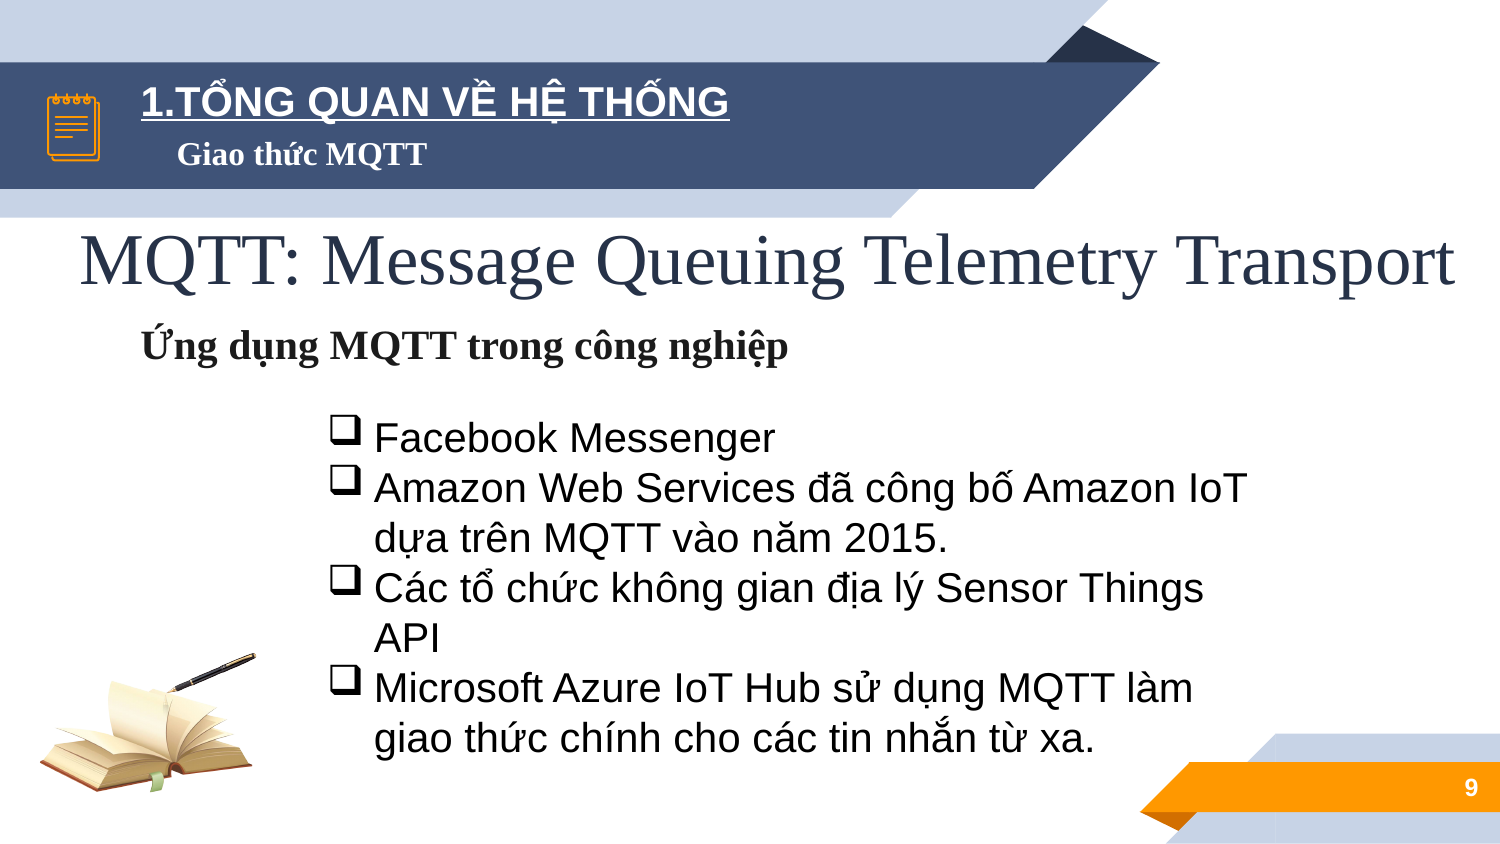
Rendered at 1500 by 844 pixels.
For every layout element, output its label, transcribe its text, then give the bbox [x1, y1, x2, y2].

text_box Facebook Messenger Amazon Web Services đã công bố Amazon IoT dựa trên MQTT vào năm 2015. Các tổ chức không gian địa lý Sensor Things API Microsoft Azure IoT Hub sử dụng MQTT làm giao thức chính cho các tin nhắn từ xa. [312, 403, 1263, 768]
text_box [47, 93, 100, 161]
text_box 1.TỔNG QUAN VỀ HỆ THỐNG [125, 0, 964, 140]
picture [35, 606, 278, 844]
slide_number 9 [1249, 760, 1494, 813]
text_box MQTT: Message Queuing Telemetry Transport [0, 203, 1500, 307]
title Giao thức MQTT [161, 69, 1025, 195]
text_box Ứng dụng MQTT trong công nghiệp [125, 310, 916, 376]
